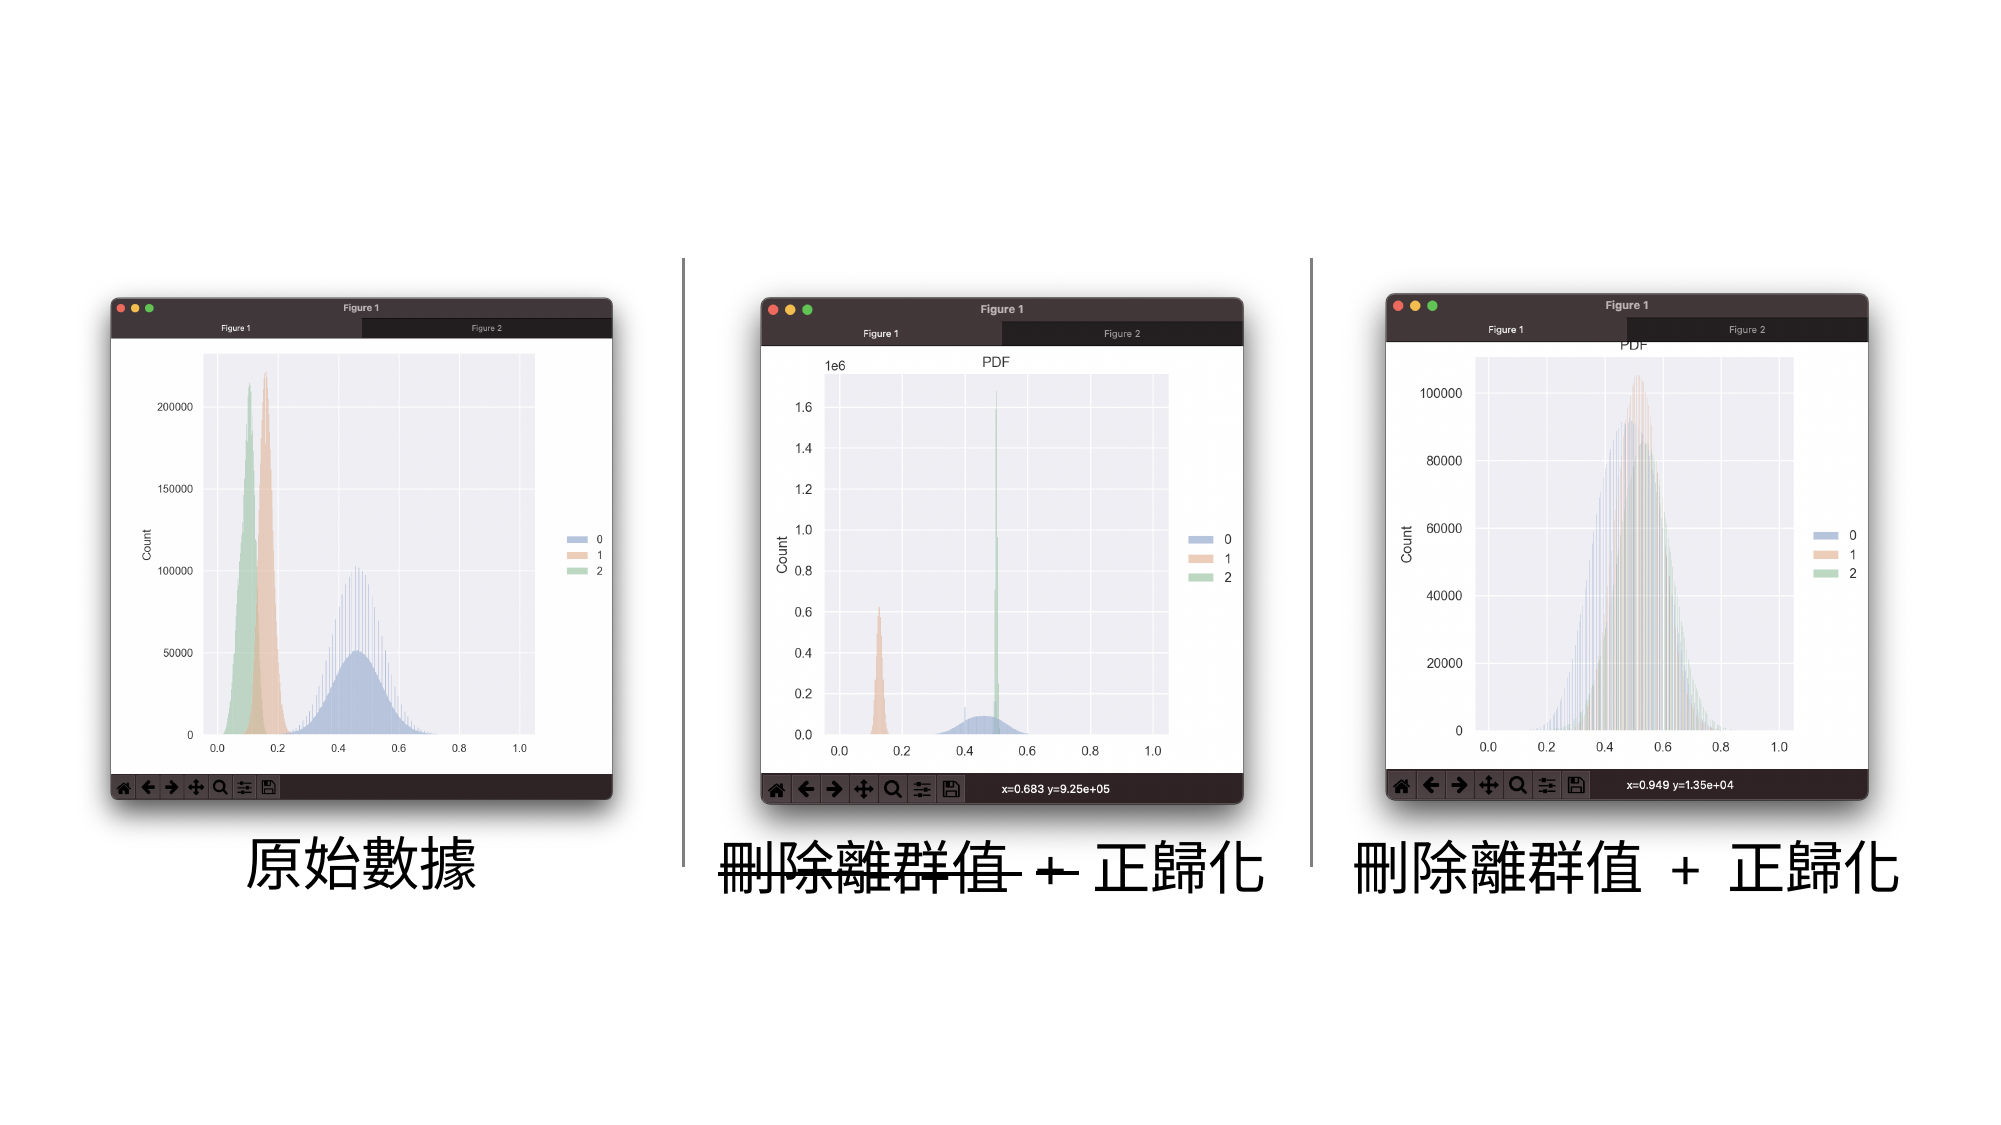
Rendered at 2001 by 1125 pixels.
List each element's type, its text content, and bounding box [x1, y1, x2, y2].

text_box 刪除離群值 + 正歸化 [1338, 823, 1917, 909]
picture [1338, 261, 1916, 863]
text_box 刪除離群值 + 正歸化 [703, 823, 1283, 909]
picture [713, 265, 1291, 867]
picture [71, 271, 652, 853]
text_box 原始數據 [230, 853, 493, 905]
